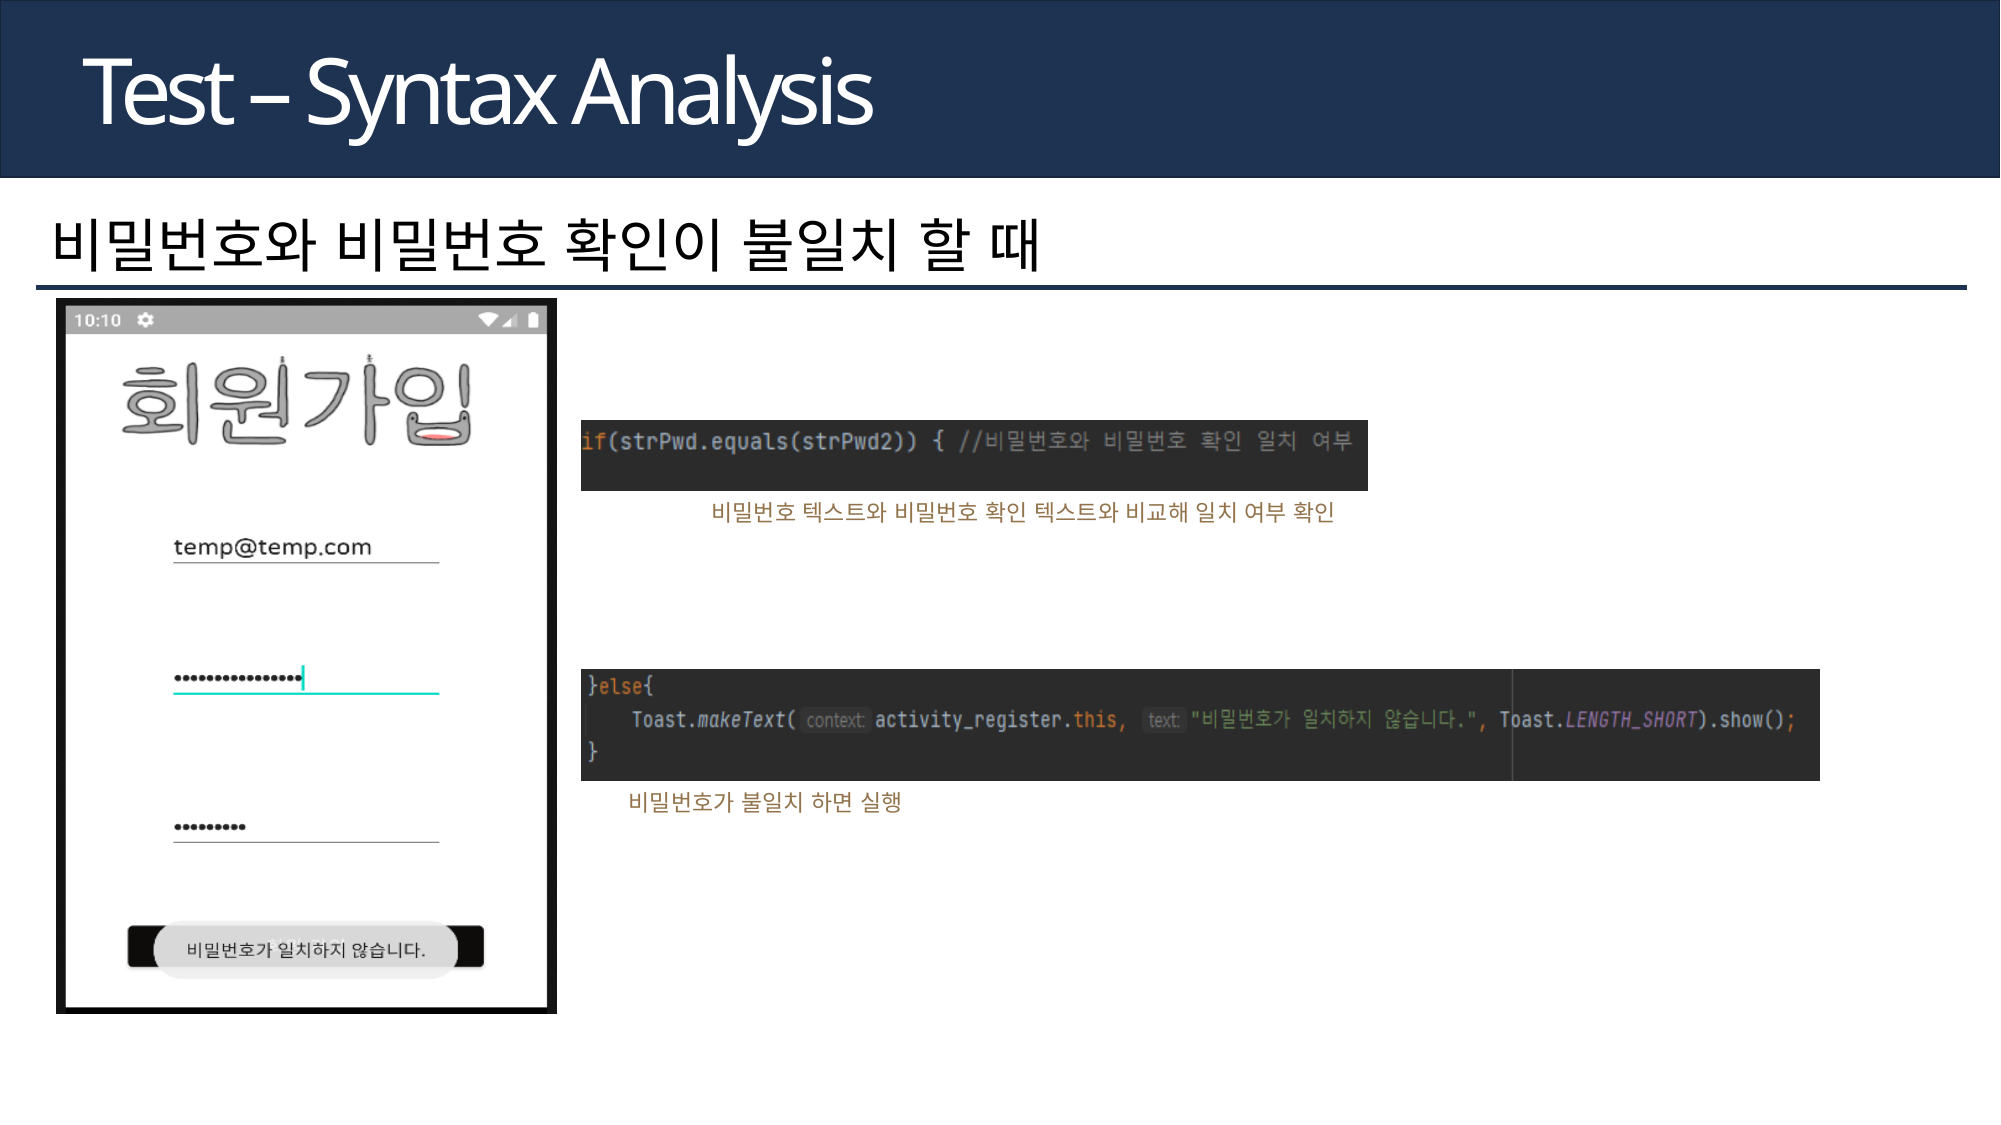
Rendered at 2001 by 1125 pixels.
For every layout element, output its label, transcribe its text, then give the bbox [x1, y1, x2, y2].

text_box Test – Syntax Analysis [67, 25, 893, 150]
text_box [0, 0, 2000, 178]
text_box 비밀번호와 비밀번호 확인이 불일치 할 때 [35, 201, 1567, 285]
picture [581, 669, 1820, 781]
text_box 비밀번호 텍스트와 비밀번호 확인 텍스트와 비교해 일치 여부 확인 [696, 490, 1382, 533]
picture [581, 420, 1368, 491]
picture [56, 298, 557, 1014]
text_box 비밀번호가 불일치 하면 실행 [613, 781, 1299, 824]
